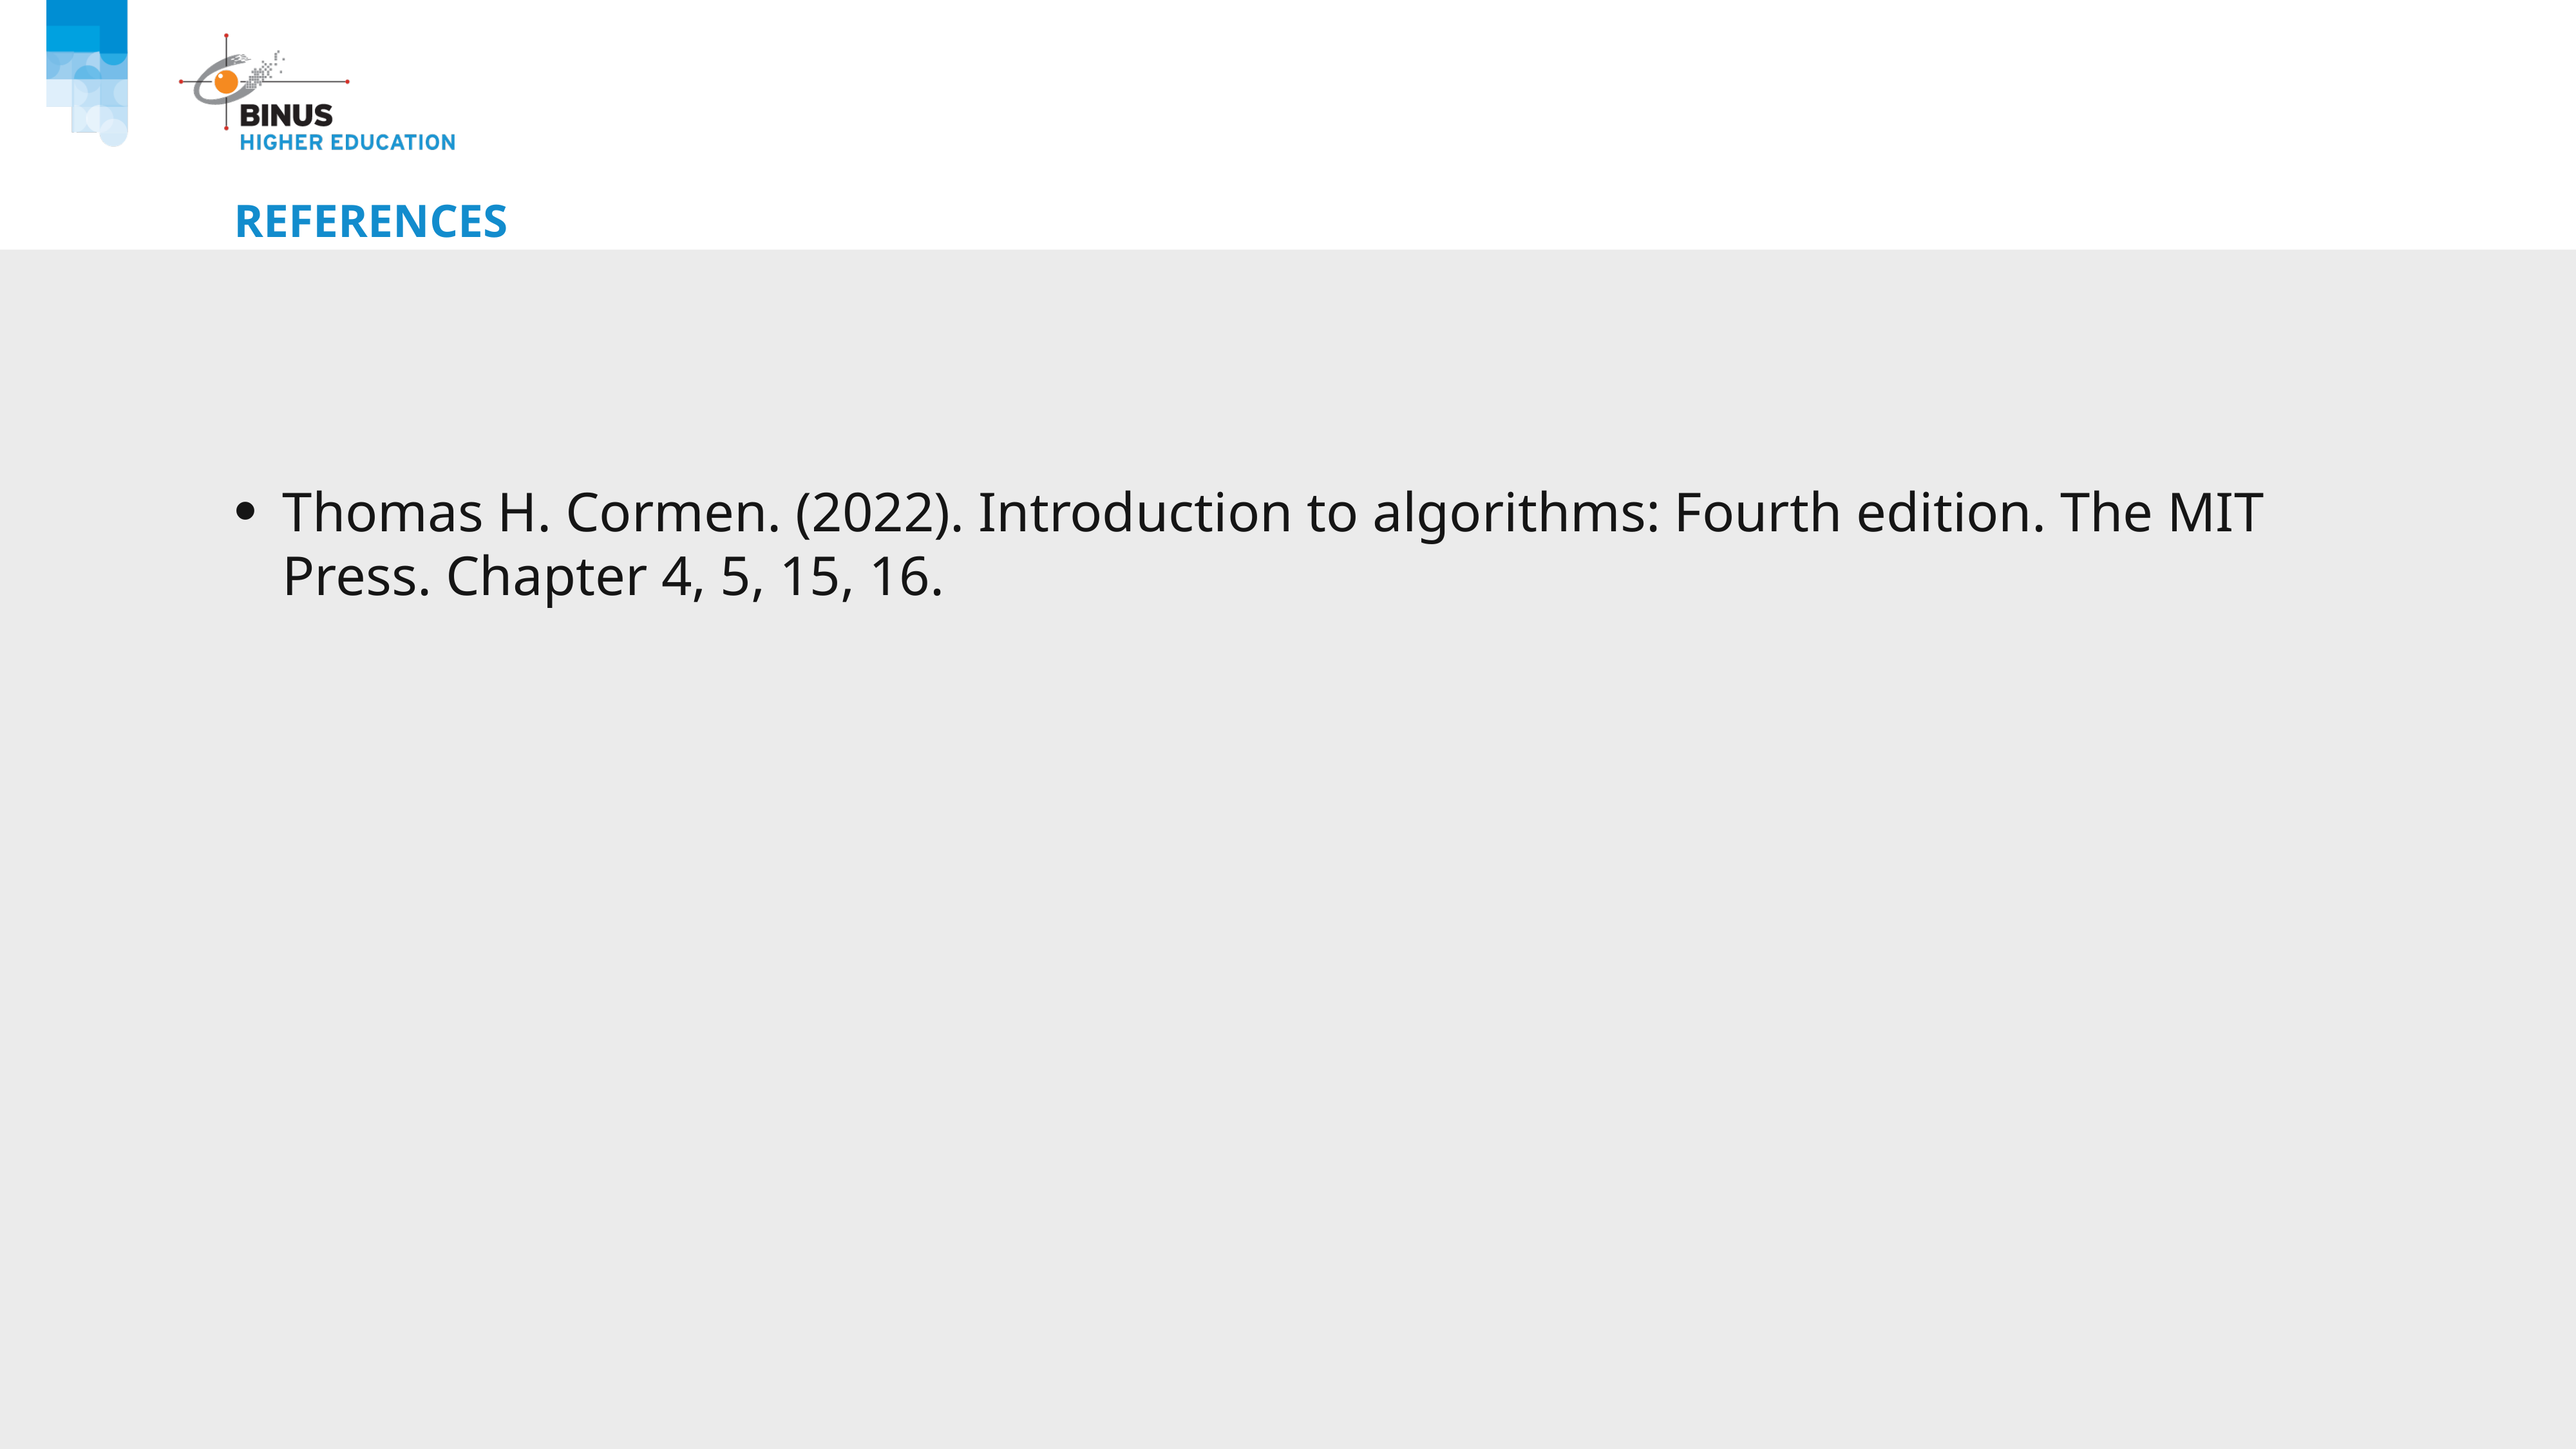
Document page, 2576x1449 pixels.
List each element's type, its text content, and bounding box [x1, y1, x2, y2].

list Thomas H. Cormen. (2022). Introduction to algorithms: Fourth edition. The MIT Press. Chapter 4, 5, 15, 16. [228, 471, 2349, 1252]
title References [228, 197, 1784, 252]
picture [46, 0, 455, 154]
